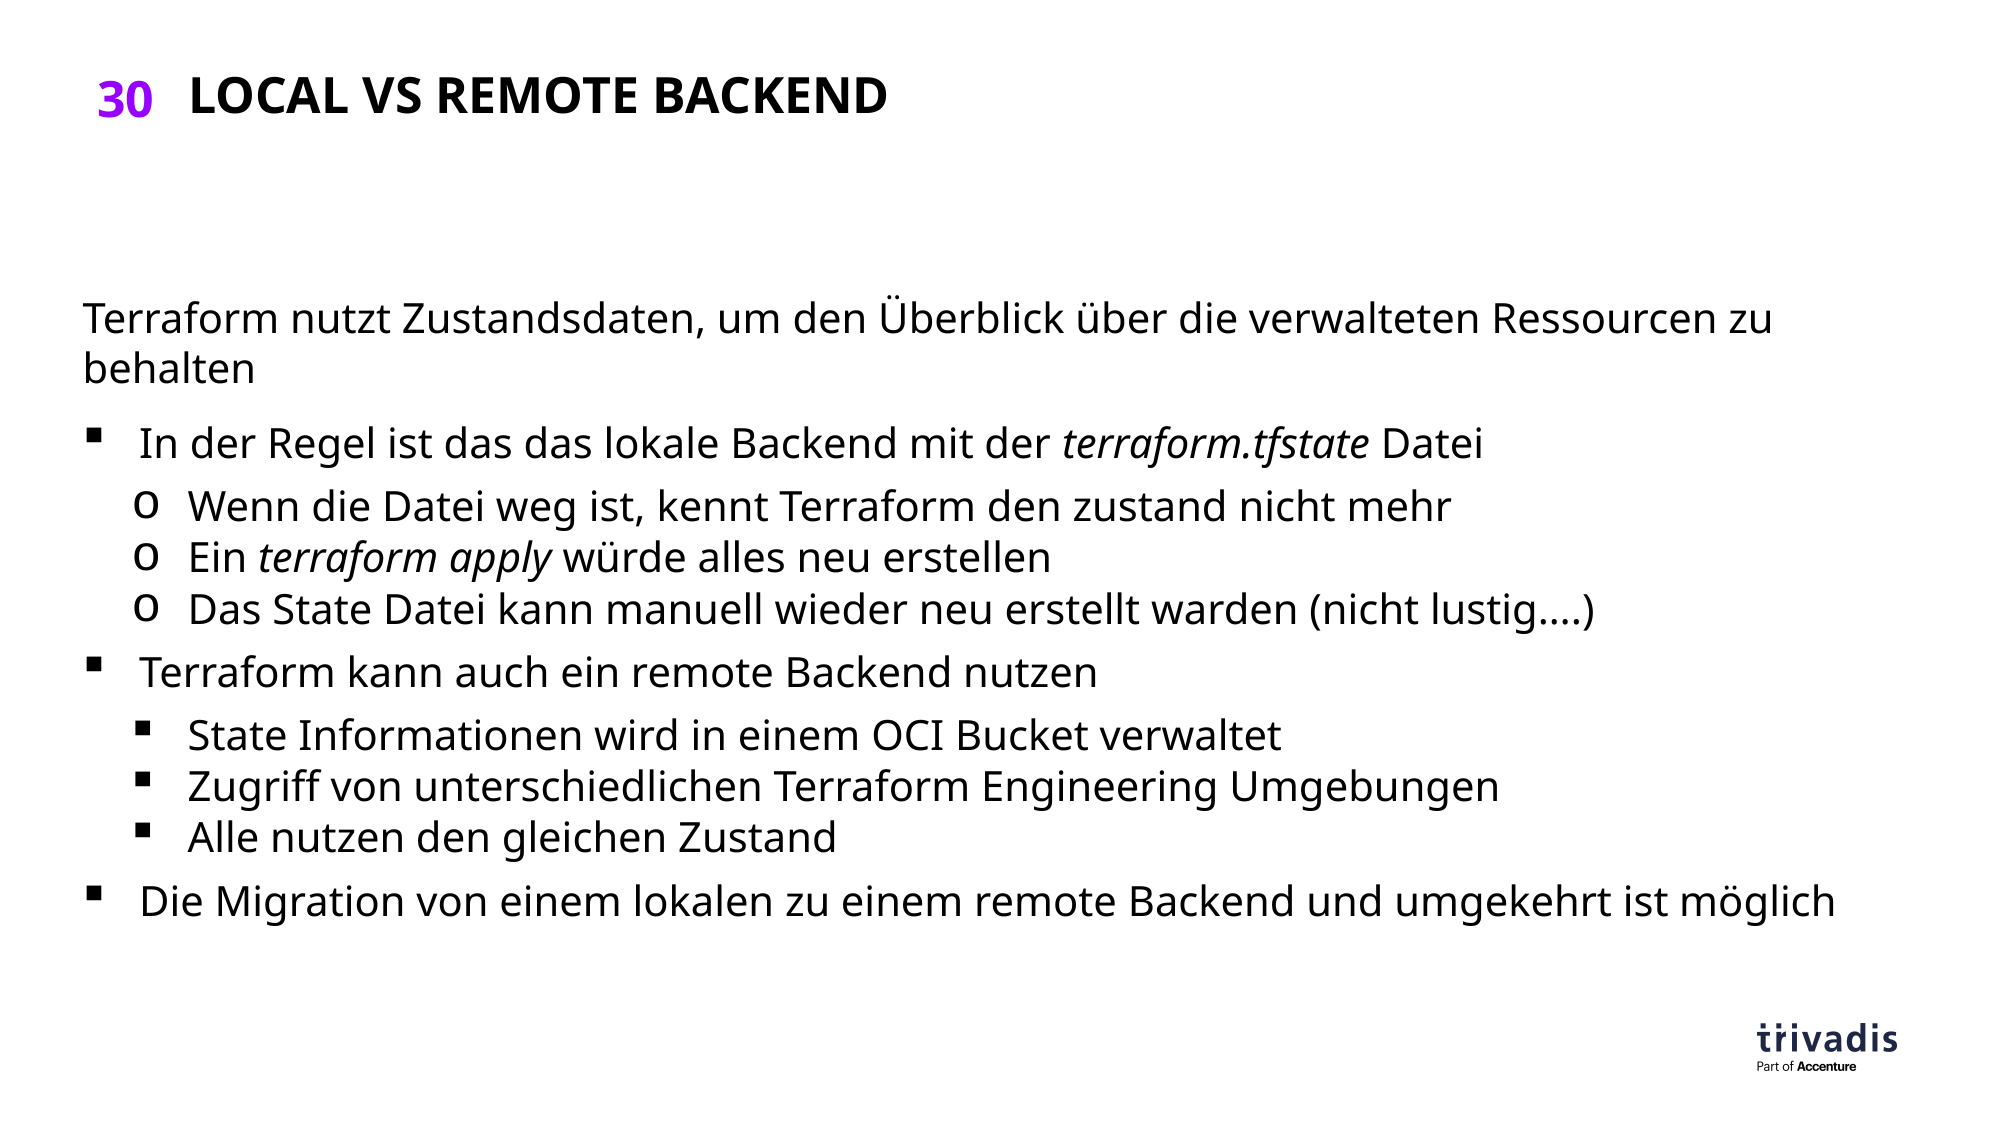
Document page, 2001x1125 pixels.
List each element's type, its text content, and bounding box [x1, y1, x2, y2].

picture [1757, 1062, 1897, 1071]
title Local vs Remote Backend [170, 63, 1933, 136]
list Terraform nutzt Zustandsdaten, um den Überblick über die verwalteten Ressourcen zu behalten In der Regel ist das das lokale Backend mit der terraform.tfstate Datei Wenn die Datei weg ist, kennt Terraform den zustand nicht mehr Ein terraform apply würde alles neu erstellen Das State Datei kann manuell wieder neu erstellt warden (nicht lustig….) Terraform kann auch ein remote Backend nutzen State Informationen wird in einem OCI Bucket verwaltet Zugriff von unterschiedlichen Terraform Engineering Umgebungen Alle nutzen den gleichen Zustand Die Migration von einem lokalen zu einem remote Backend und umgekehrt ist möglich [65, 284, 1933, 1062]
